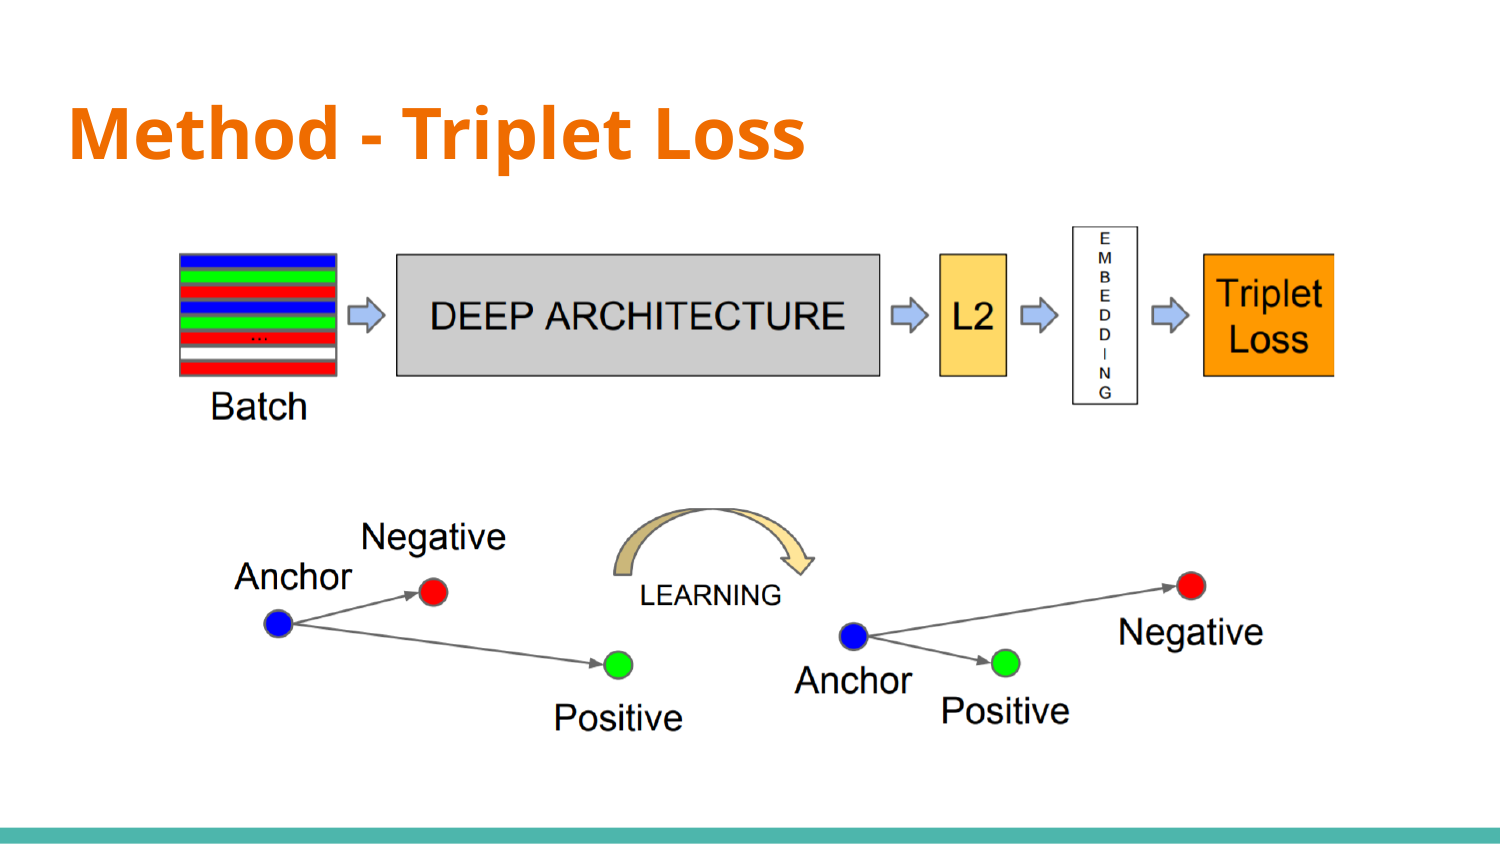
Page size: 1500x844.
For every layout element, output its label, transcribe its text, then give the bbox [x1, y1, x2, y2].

title Method - Triplet Loss [51, 72, 1449, 189]
picture [157, 193, 1343, 423]
picture [214, 501, 1286, 750]
